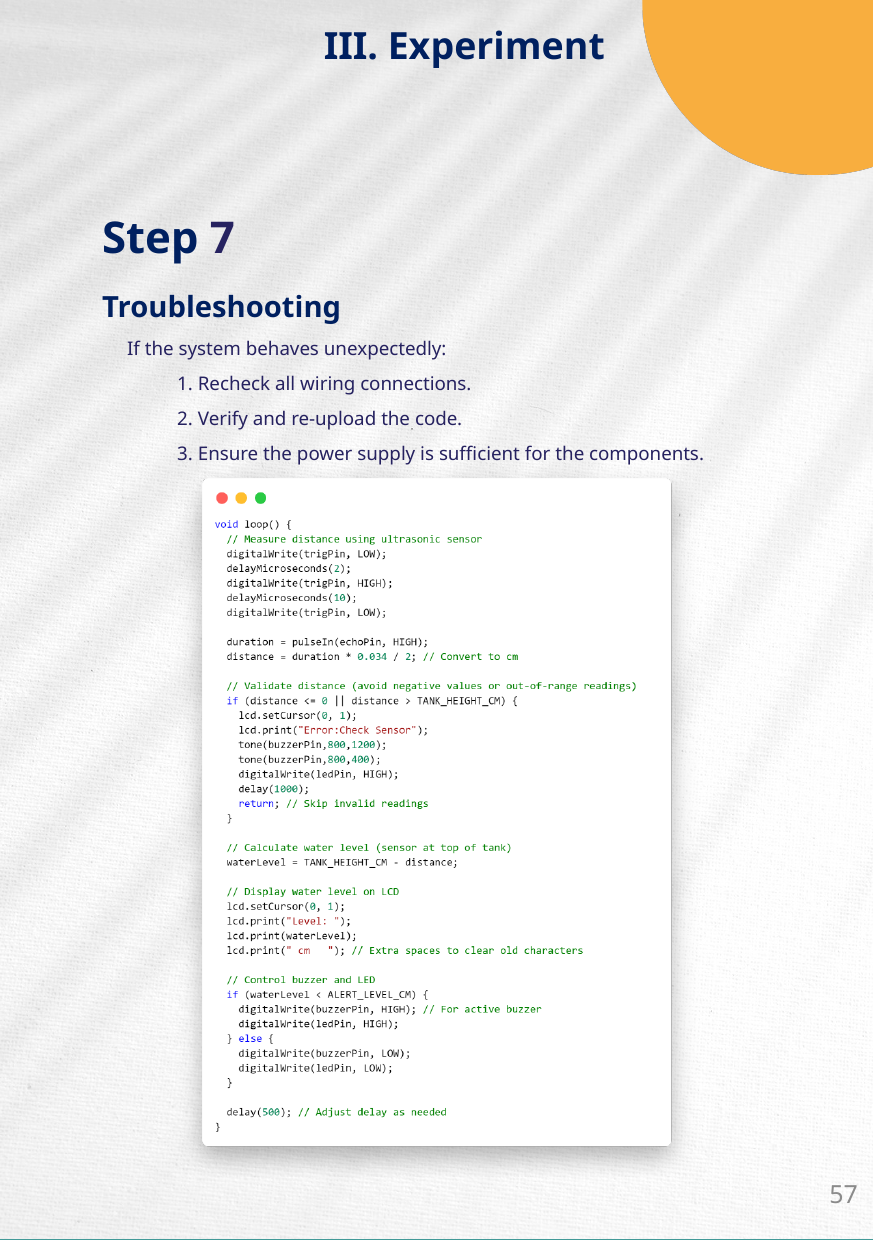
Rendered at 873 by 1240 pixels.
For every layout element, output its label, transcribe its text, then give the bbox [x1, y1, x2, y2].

text_box III. Experiment [323, 32, 624, 68]
slide_number 57 [522, 1165, 873, 1226]
text_box Step 7 Troubleshooting [102, 200, 576, 324]
picture [170, 447, 702, 1177]
text_box If the system behaves unexpectedly: 1. Recheck all wiring connections. 2. Verify and re-upload the code. 3. Ensure the power supply is sufficient for the components. [102, 324, 728, 465]
text_box [642, 0, 873, 175]
text_box [0, 0, 873, 1240]
